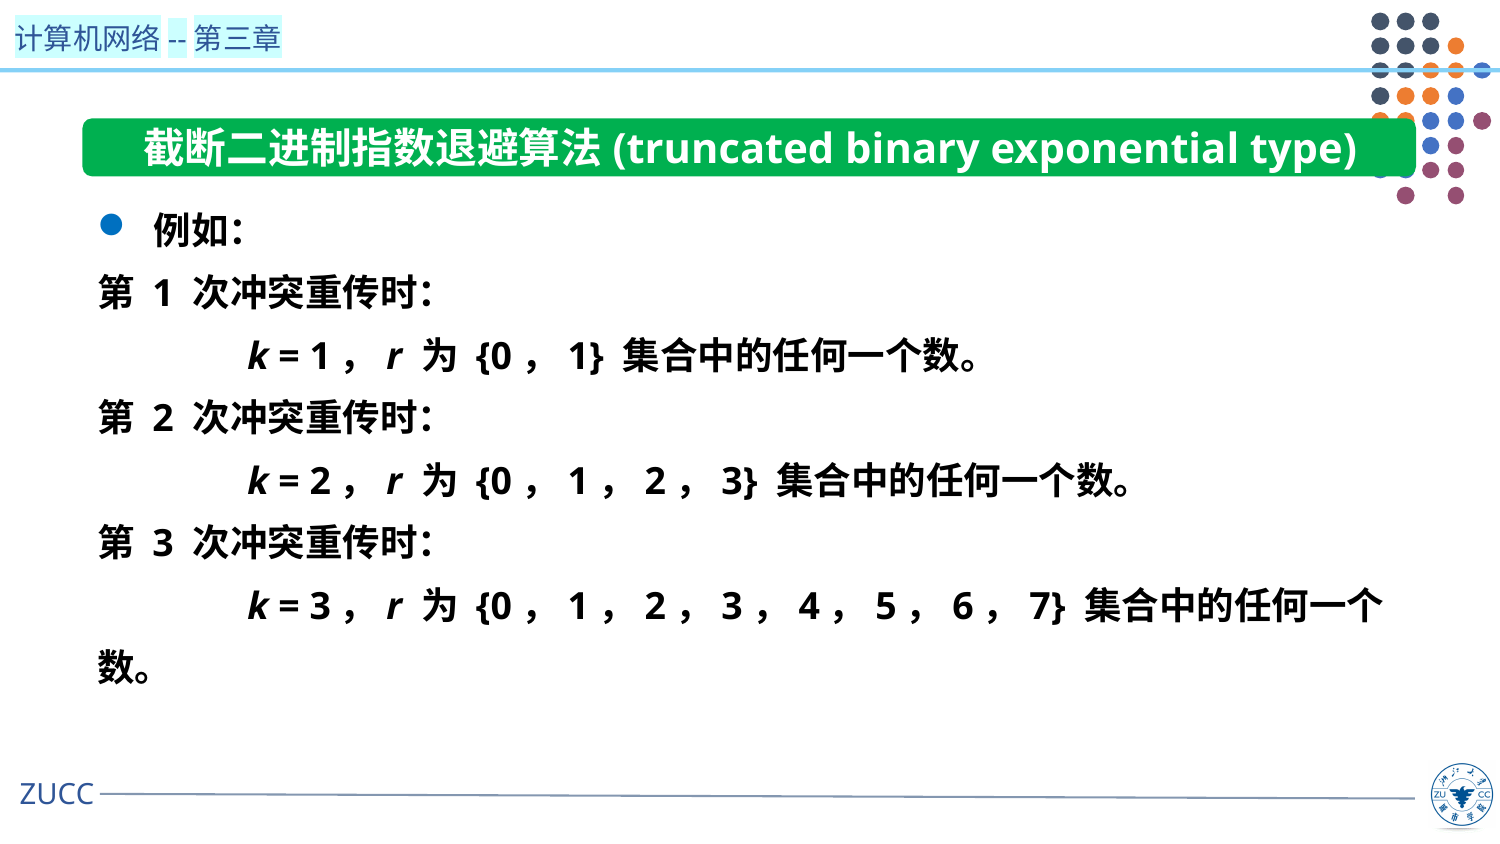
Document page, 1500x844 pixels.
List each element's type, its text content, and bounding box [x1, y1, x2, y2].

text_box 截断二进制指数退避算法(truncated binary exponential type) [125, 114, 1376, 180]
picture [1415, 750, 1500, 837]
text_box [82, 118, 125, 177]
text_box [1376, 118, 1417, 177]
text_box 例如： 第 1 次冲突重传时： k = 1，r 为 {0，1} 集合中的任何一个数。 第 2 次冲突重传时： k = 2，r 为 {0，1，2，3} 集合中的任何一个数。 第 3 次冲突重传时： k = 3，r 为 {0，1，2，3，4，5，6，7} 集合中的任何一个数。 [82, 181, 1416, 697]
